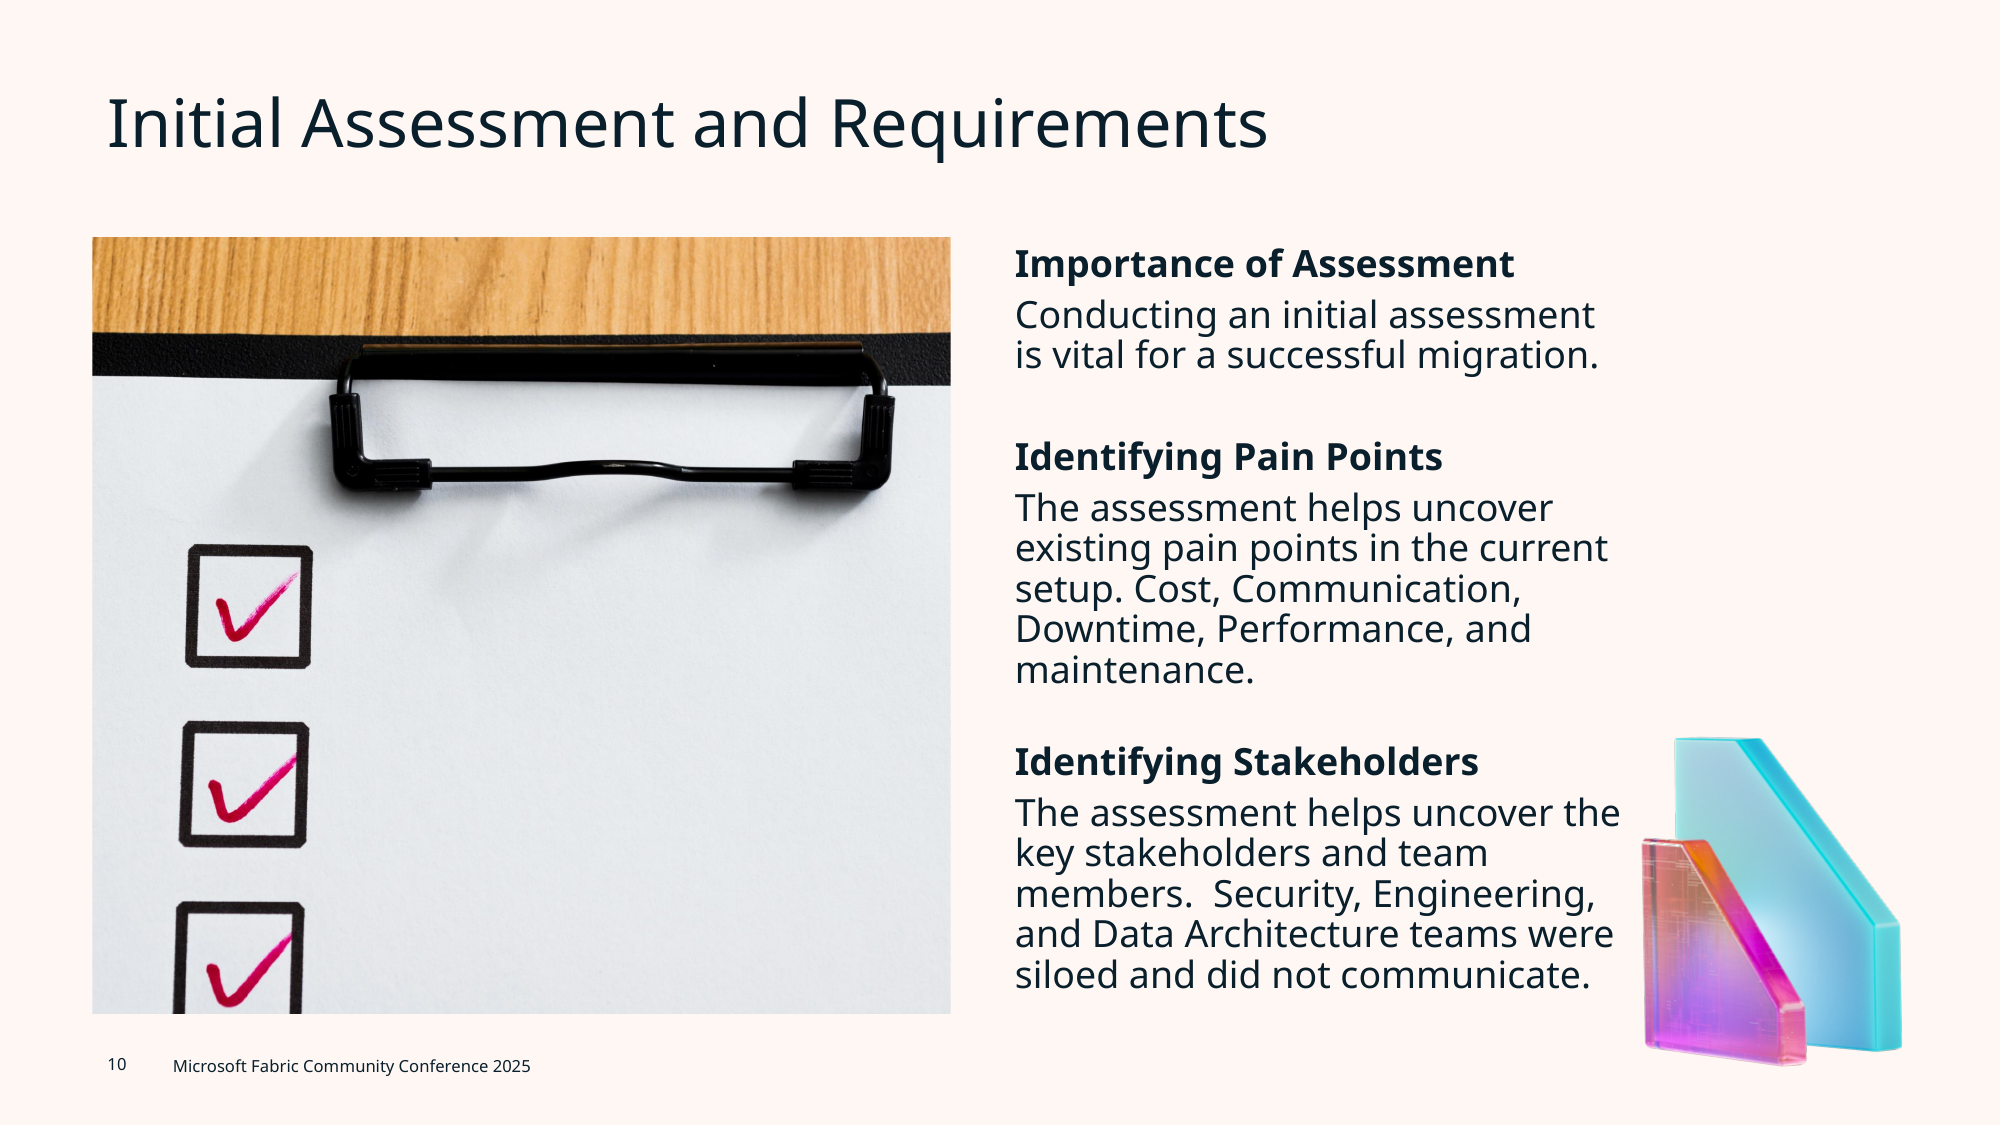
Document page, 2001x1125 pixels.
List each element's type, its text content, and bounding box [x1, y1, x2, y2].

slide_number 10 [92, 1035, 158, 1096]
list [92, 237, 951, 1014]
picture [1570, 696, 1953, 1096]
list Importance of Assessment Conducting an initial assessment is vital for a successful migration. Identifying Pain Points The assessment helps uncover existing pain points in the current setup. Cost, Communication, Downtime, Performance, and maintenance. Identifying Stakeholders The assessment helps uncover the key stakeholders and team members. Security, Engineering, and Data Architecture teams were siloed and did not communicate. [999, 237, 1639, 1014]
footer Microsoft Fabric Community Conference 2025 [158, 1035, 627, 1096]
title Initial Assessment and Requirements [92, 82, 1908, 202]
